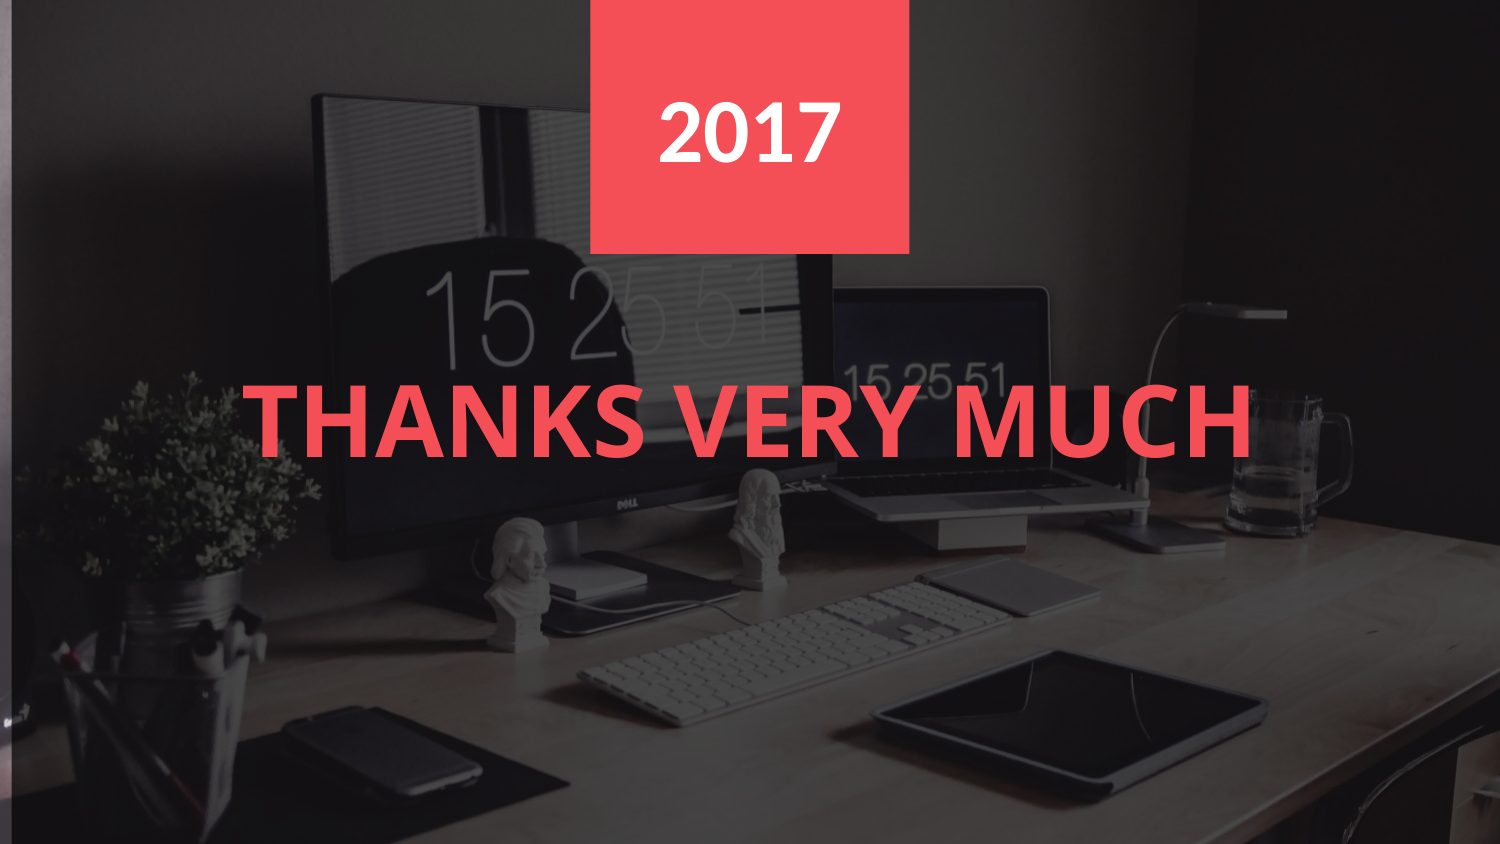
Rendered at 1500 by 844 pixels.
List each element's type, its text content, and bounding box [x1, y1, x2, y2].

text_box THANKS VERY MUCH [226, 350, 1274, 485]
text_box 2017 [588, 0, 911, 256]
text_box [10, 0, 1500, 844]
picture [0, 0, 10, 844]
